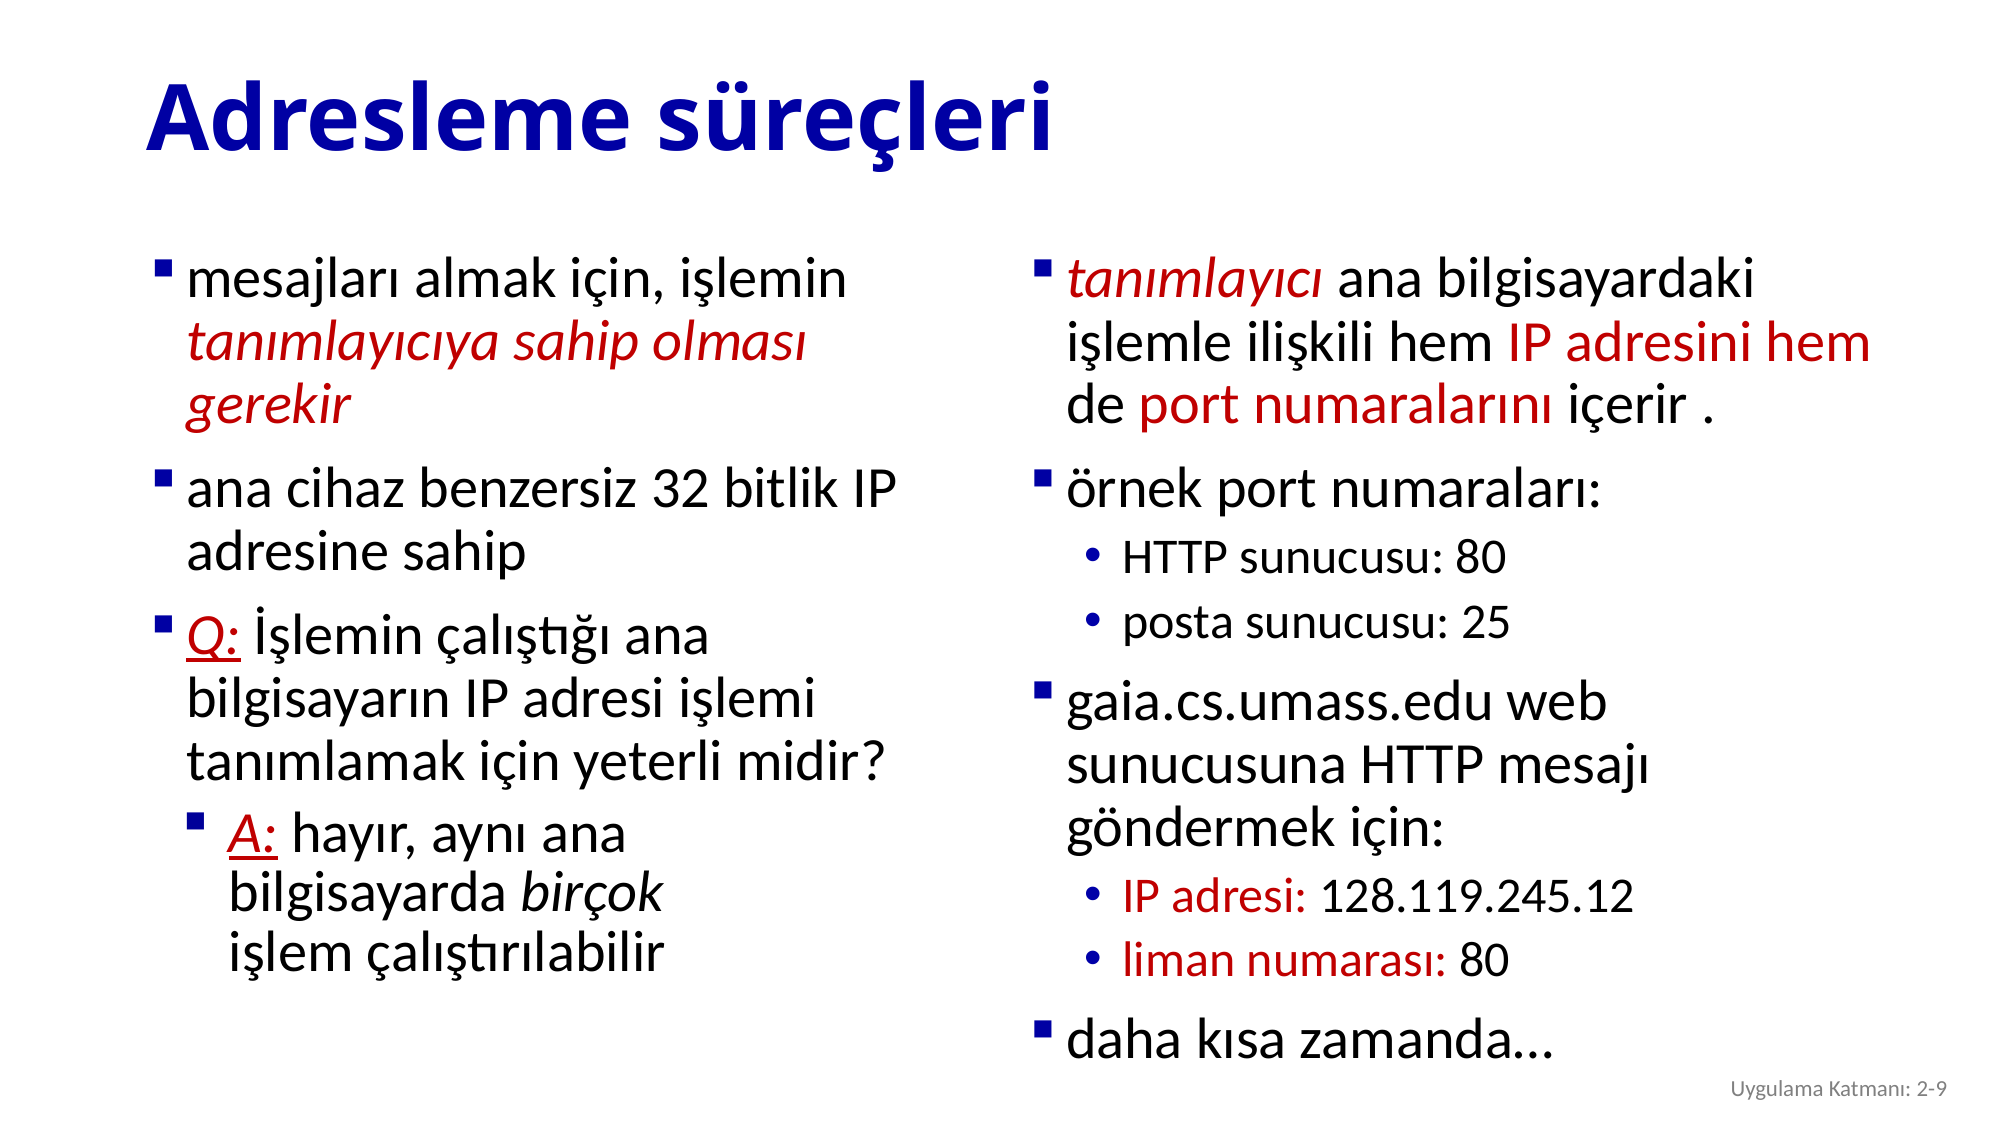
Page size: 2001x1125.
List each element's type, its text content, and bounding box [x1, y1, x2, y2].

text_box A: hayır, aynı ana bilgisayarda birçok işlem çalıştırılabilir [92, 797, 800, 973]
text_box mesajları almak için, işlemin tanımlayıcıya sahip olması gerekir ana cihaz benzersiz 32 bitlik IP adresine sahip Q: İşlemin çalıştığı ana bilgisayarın IP adresi işlemi tanımlamak için yeterli midir? [113, 240, 929, 1003]
slide_number Uygulama Katmanı: 2-9 [1512, 1056, 1963, 1117]
title Adresleme süreçleri [131, 47, 1856, 195]
text_box tanımlayıcı ana bilgisayardaki işlemle ilişkili hem IP adresini hem de port numaralarını içerir . örnek port numaraları: HTTP sunucusu: 80 posta sunucusu: 25 gaia.cs.umass.edu web sunucusuna HTTP mesajı göndermek için: IP adresi: 128.119.245.12 liman numarası: 80 daha kısa zamanda… [993, 240, 1908, 1097]
